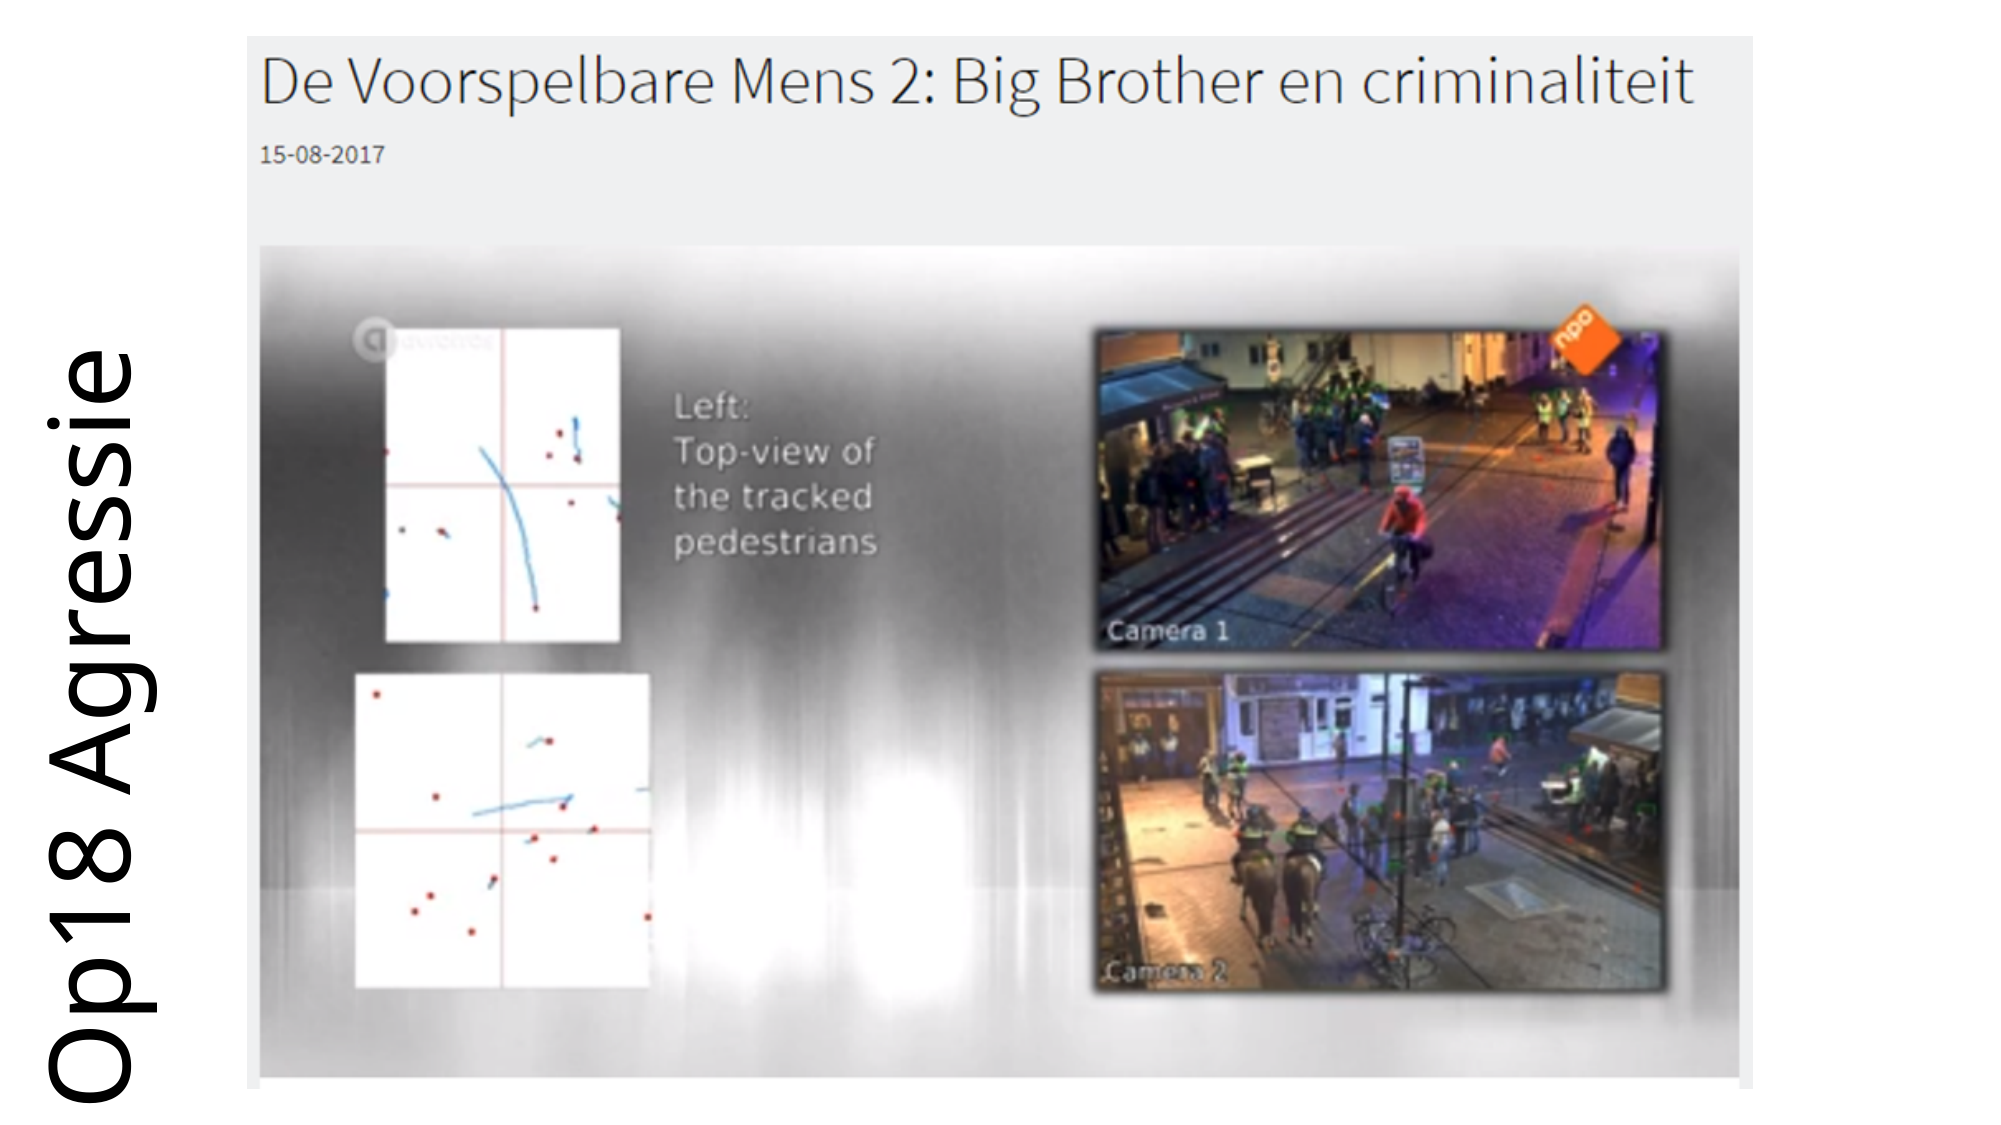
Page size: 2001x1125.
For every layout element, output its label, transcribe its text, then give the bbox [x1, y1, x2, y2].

picture [247, 36, 1753, 1089]
text_box Op18 Agressie [0, 0, 189, 1125]
